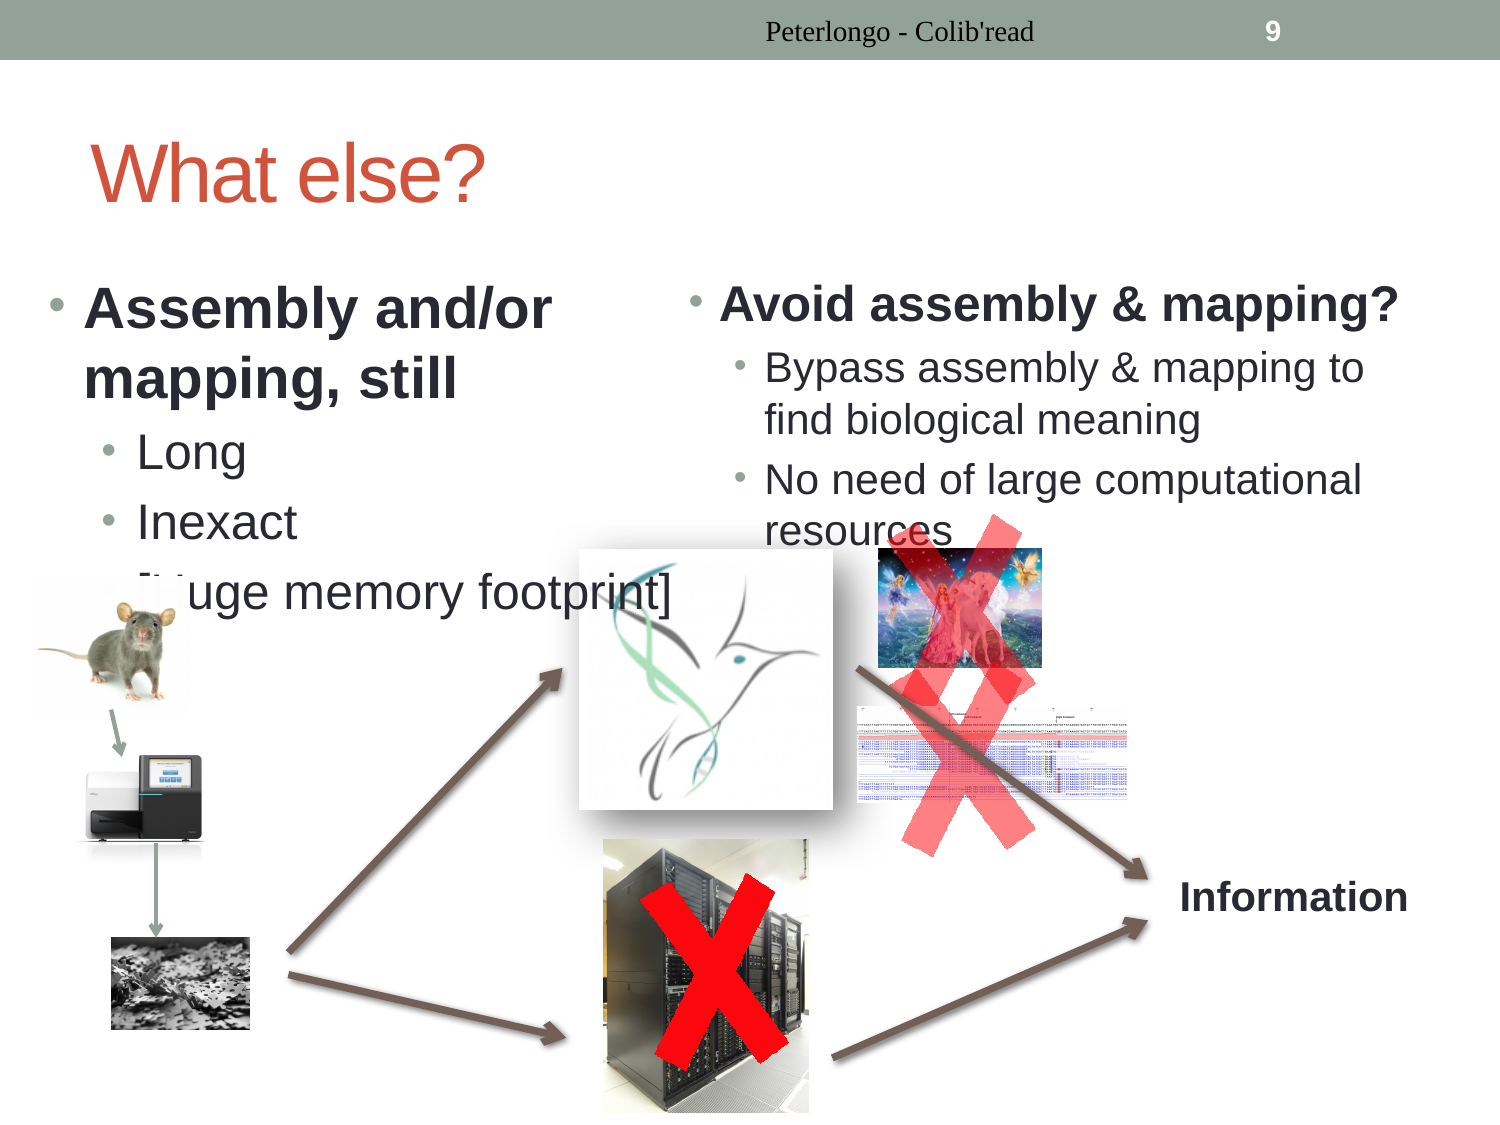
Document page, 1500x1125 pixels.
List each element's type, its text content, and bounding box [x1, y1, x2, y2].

list Avoid assembly & mapping? Bypass assembly & mapping to find biological meaning No need of large computational resources [673, 263, 1442, 569]
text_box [110, 709, 123, 758]
footer Peterlongo - Colib'read [562, 3, 1238, 57]
picture [877, 506, 1043, 667]
picture [74, 731, 211, 880]
picture [579, 549, 833, 810]
picture [603, 838, 809, 1113]
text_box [288, 974, 567, 1039]
title What else? [75, 87, 1425, 250]
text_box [288, 667, 563, 953]
list Assembly and/or mapping, still Long Inexact [Huge memory footprint] [33, 262, 693, 1005]
slide_number 9 [1250, 3, 1425, 57]
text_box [857, 667, 1149, 880]
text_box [831, 920, 1149, 1059]
text_box Information [1164, 862, 1500, 928]
picture [110, 937, 250, 1030]
picture [32, 575, 190, 716]
